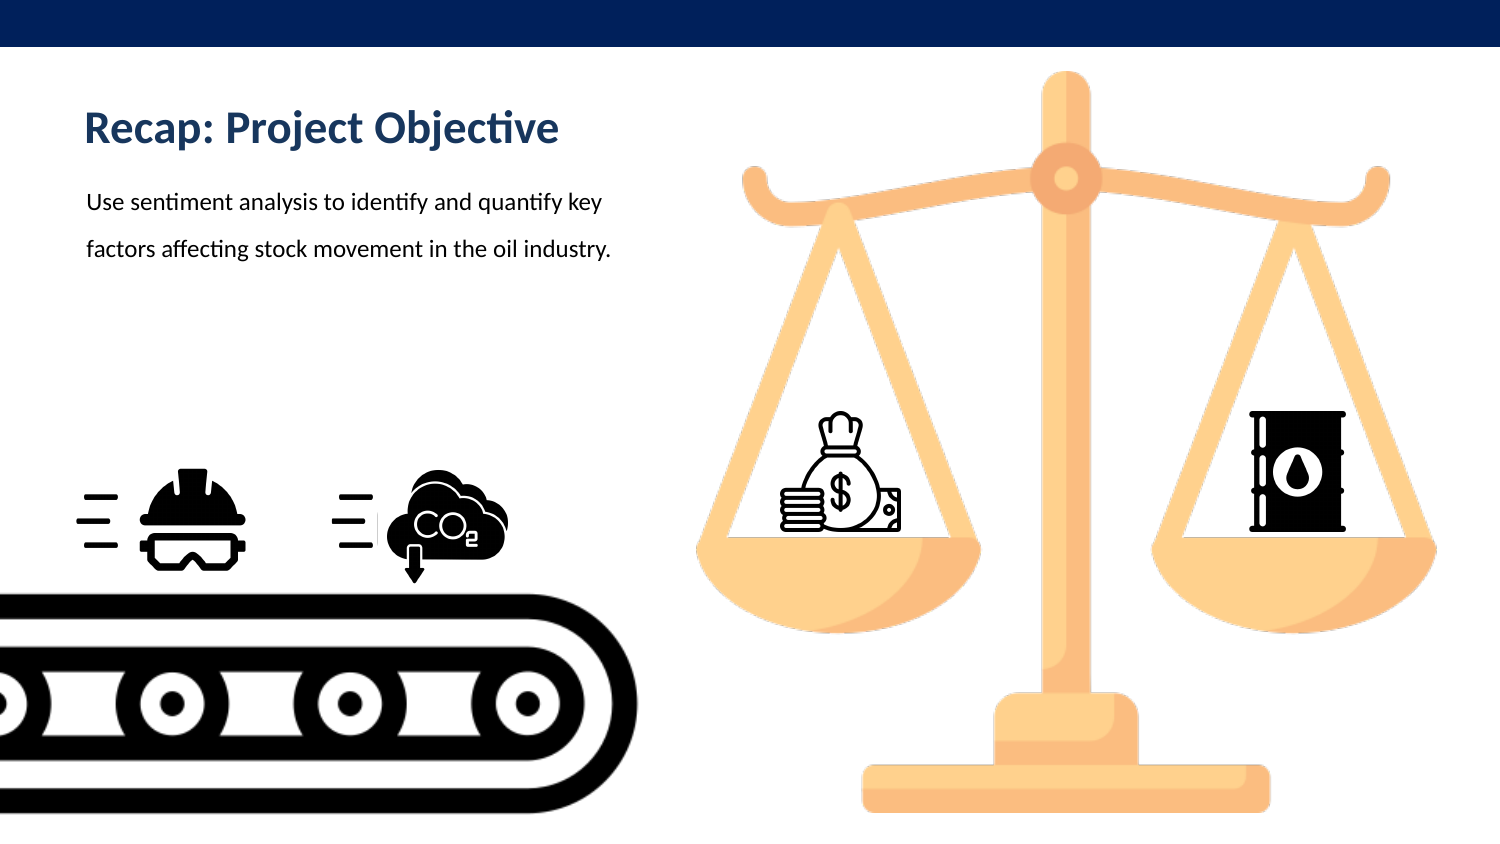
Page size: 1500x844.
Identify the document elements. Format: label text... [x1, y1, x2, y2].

text_box Use sentiment analysis to identify and quantify key factors affecting stock movement in the oil industry. [84, 167, 627, 263]
picture [387, 466, 508, 587]
picture [695, 71, 1438, 813]
text_box [0, 0, 1500, 47]
picture [0, 402, 662, 826]
text_box Recap: Project Objective [84, 87, 695, 153]
picture [132, 461, 253, 582]
